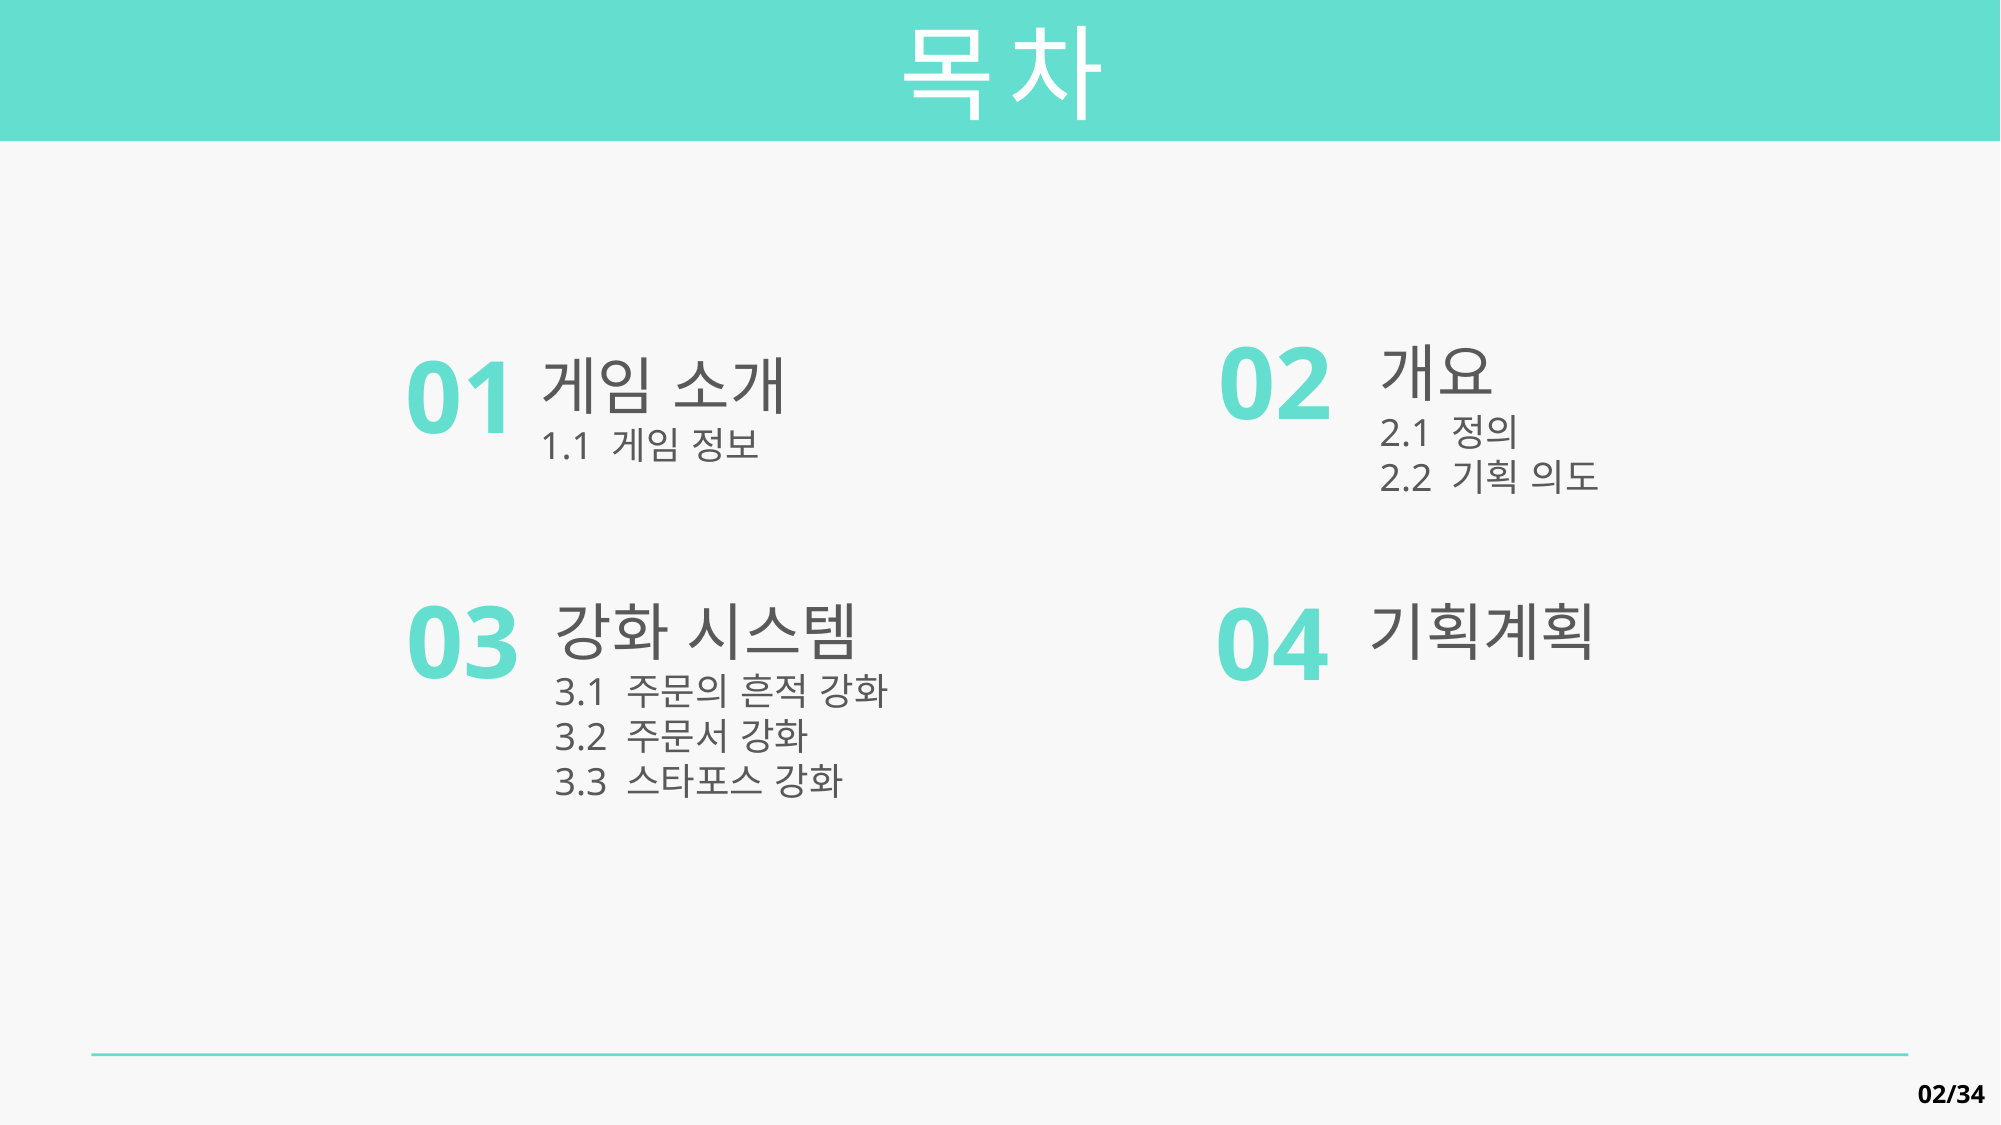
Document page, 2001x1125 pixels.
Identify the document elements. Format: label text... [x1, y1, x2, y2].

text_box [90, 1052, 1909, 1057]
slide_number 02/34 [1550, 1065, 2000, 1125]
text_box 목차 [784, 0, 1220, 141]
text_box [386, 312, 1614, 813]
text_box [0, 0, 2000, 142]
